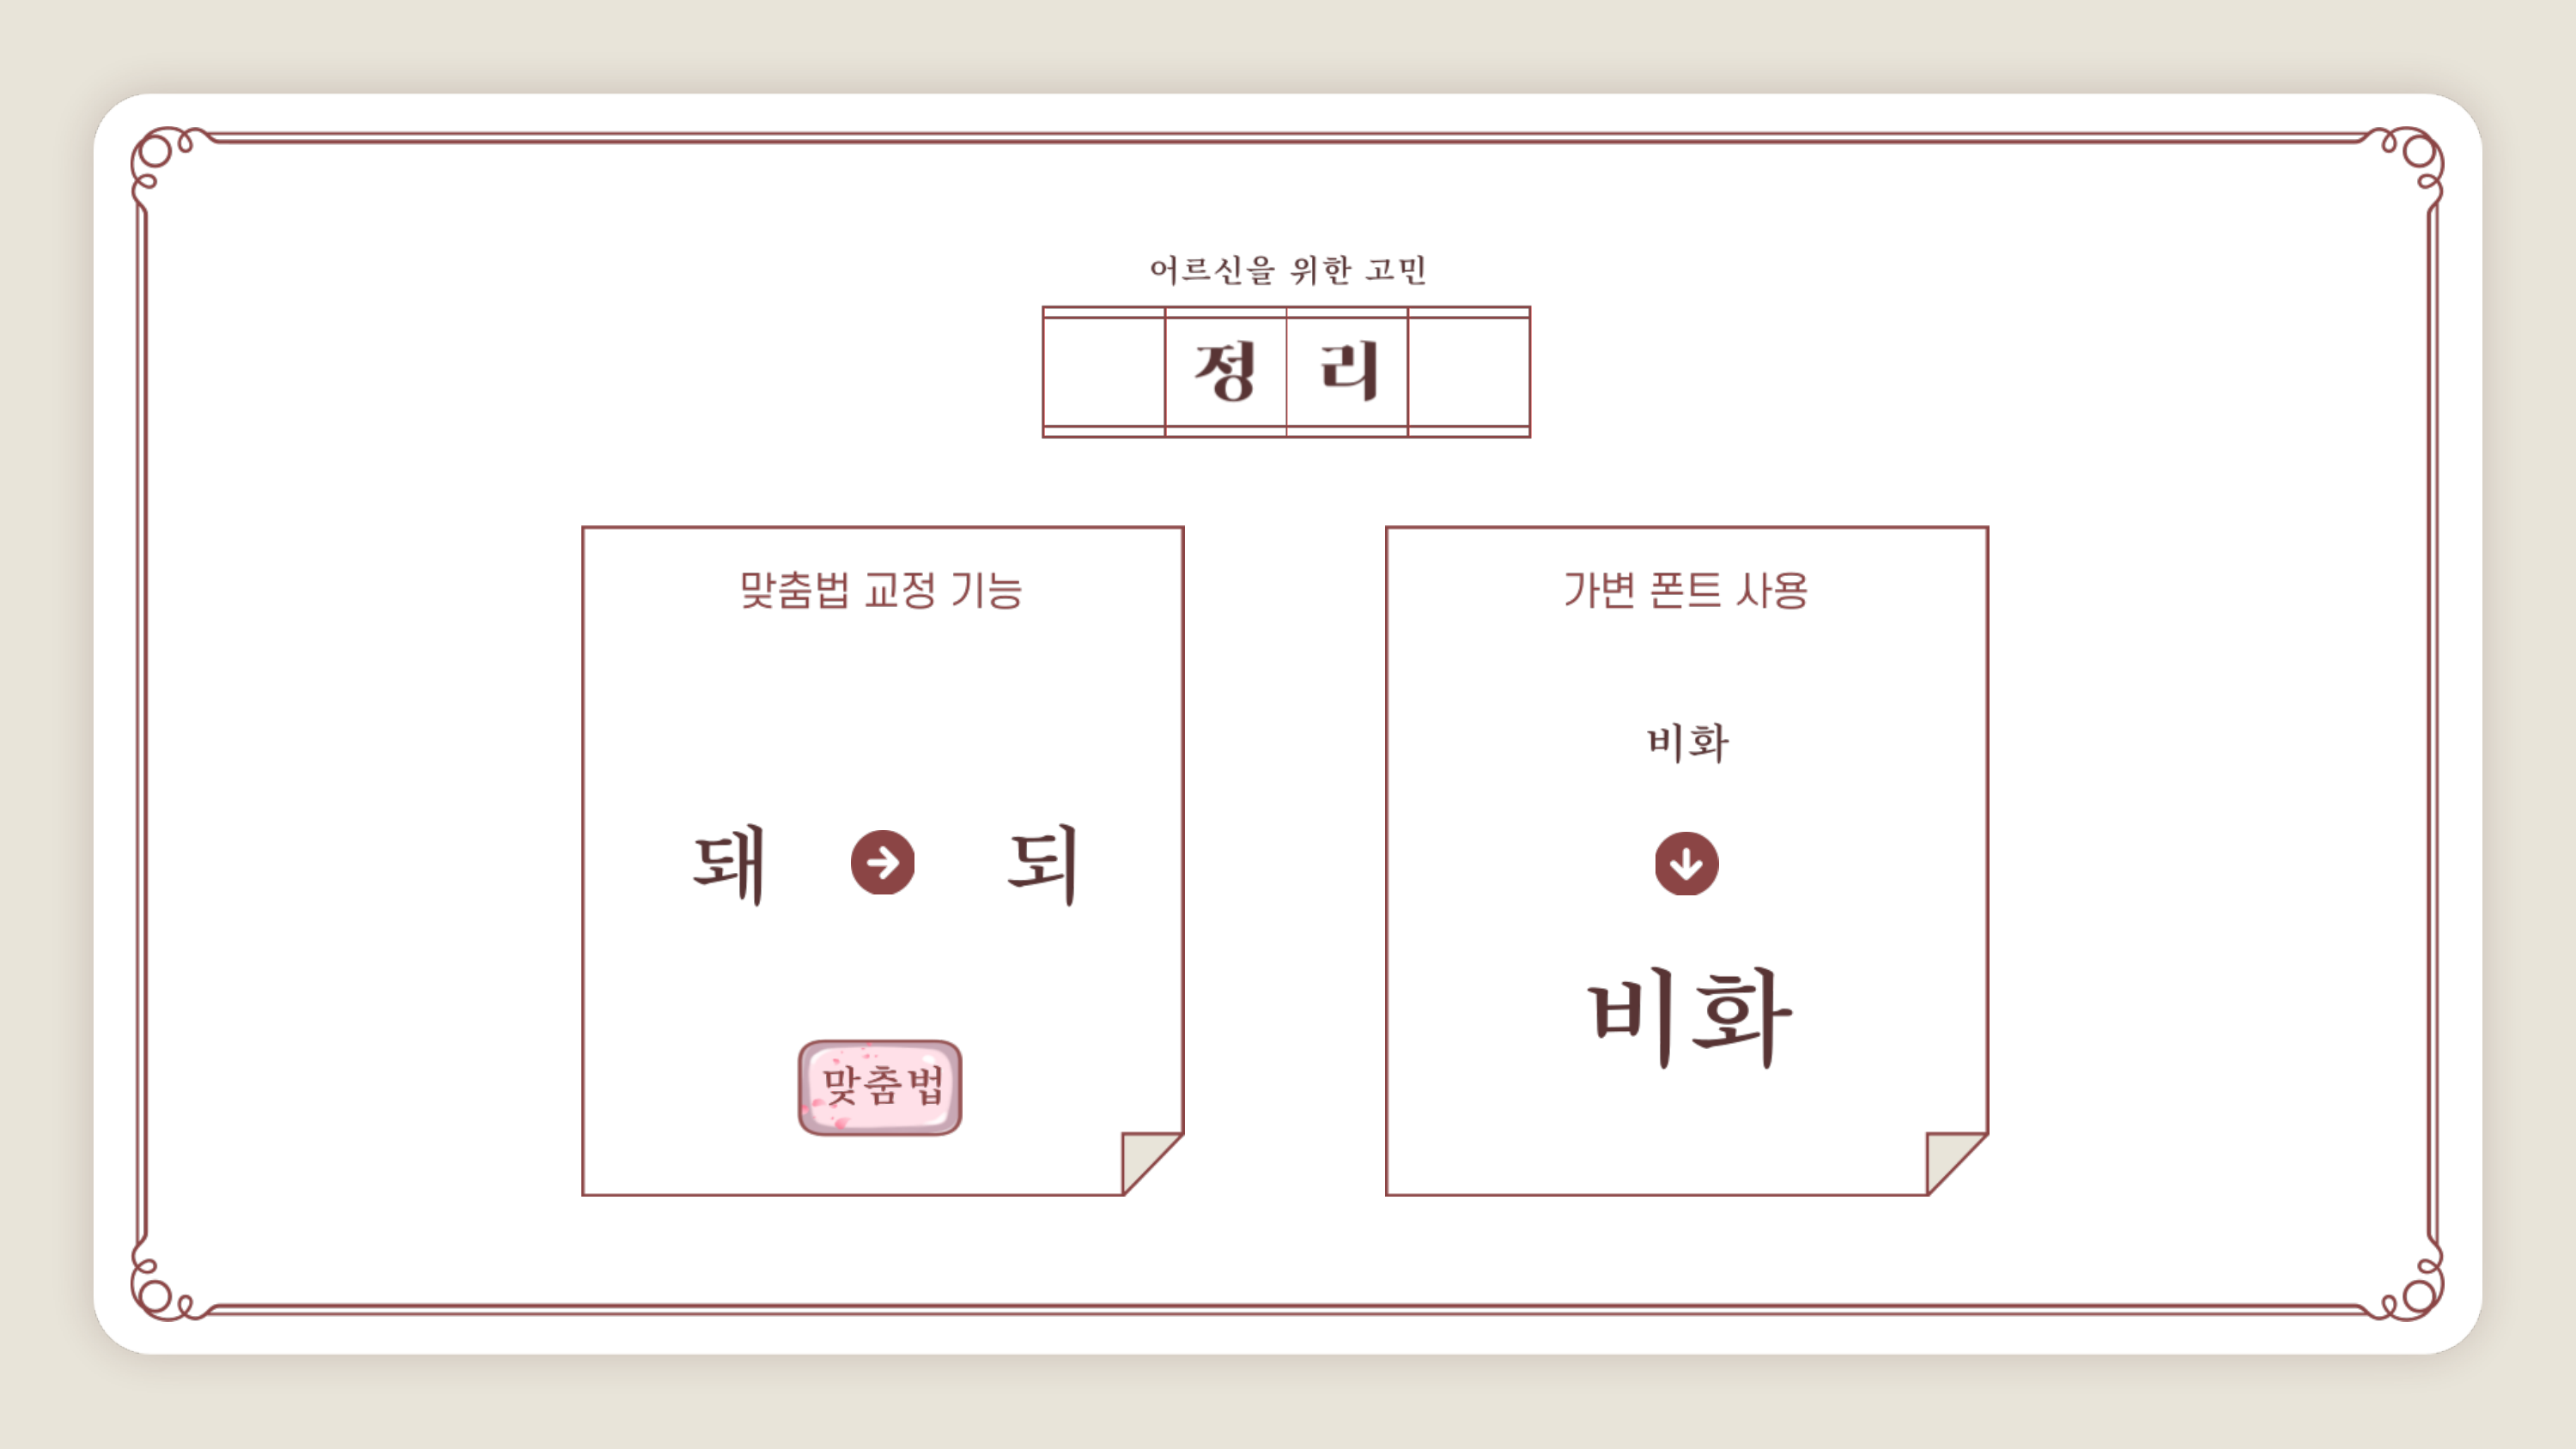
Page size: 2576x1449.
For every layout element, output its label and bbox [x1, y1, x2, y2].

picture [0, 0, 2576, 1449]
text_box [851, 830, 915, 894]
text_box [1656, 832, 1720, 896]
text_box [592, 1039, 1173, 1138]
text_box [93, 93, 2482, 1355]
text_box [1385, 525, 1990, 1197]
text_box [580, 525, 1185, 1197]
